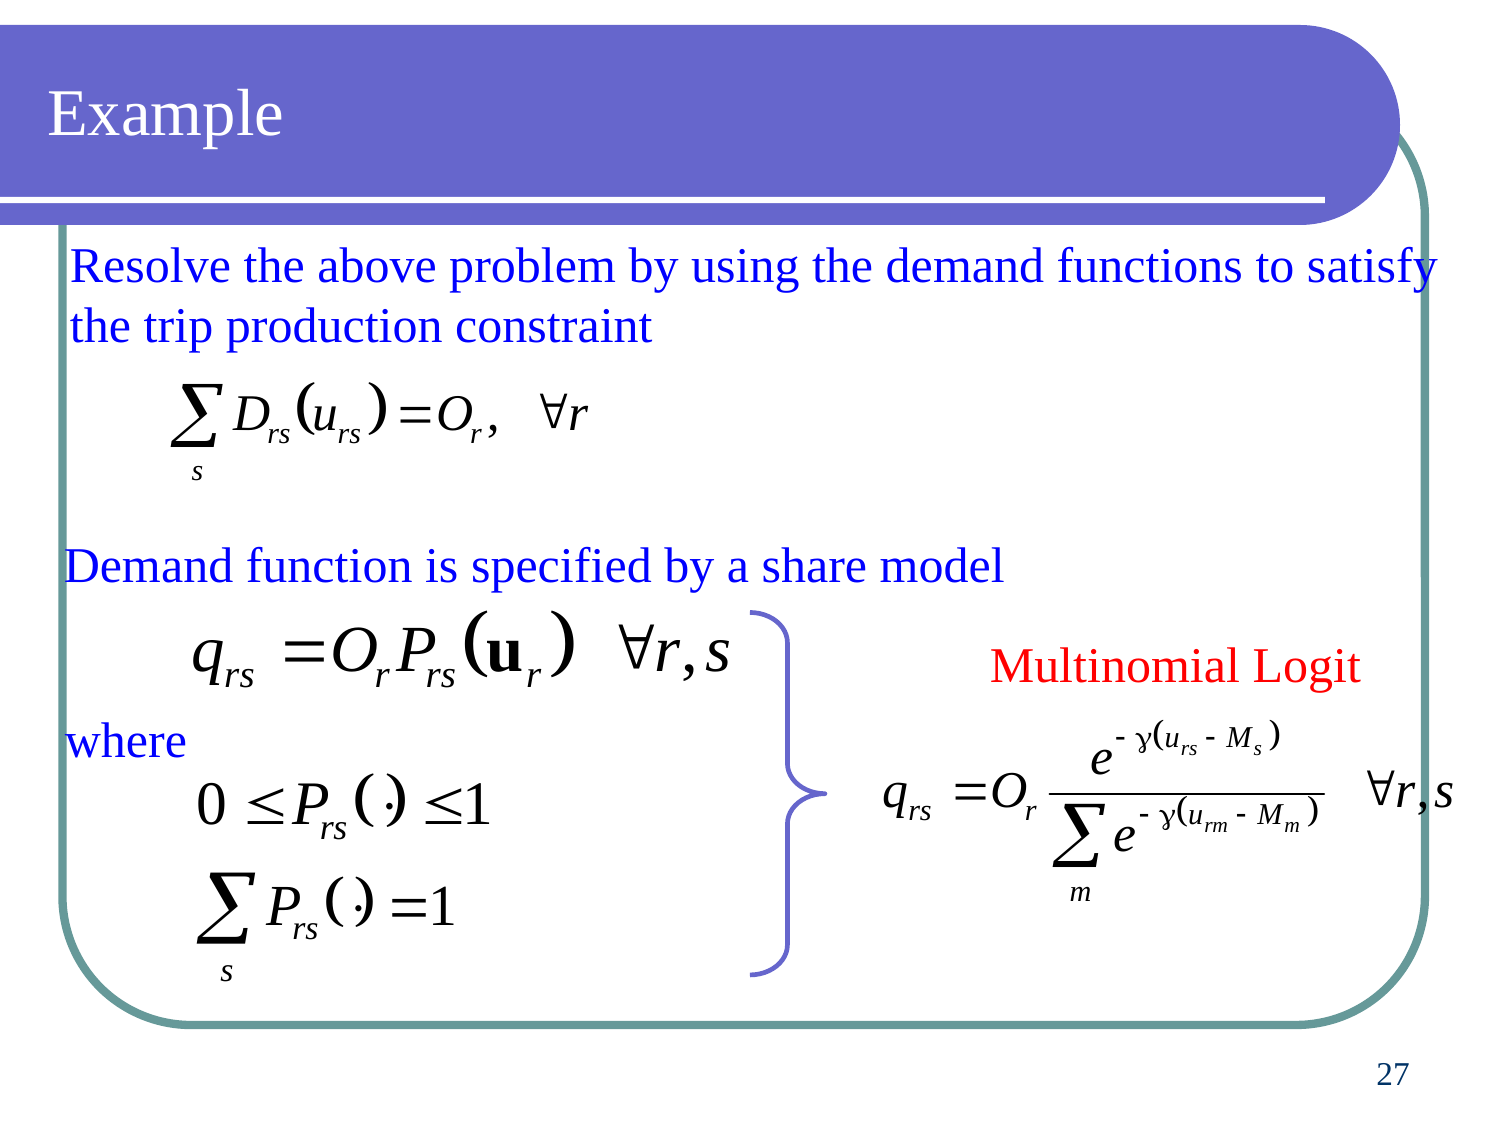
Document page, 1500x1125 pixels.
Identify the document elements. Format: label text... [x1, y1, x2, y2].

slide_number 27 [1174, 1024, 1426, 1101]
title Example [32, 37, 1347, 180]
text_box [49, 224, 1472, 994]
